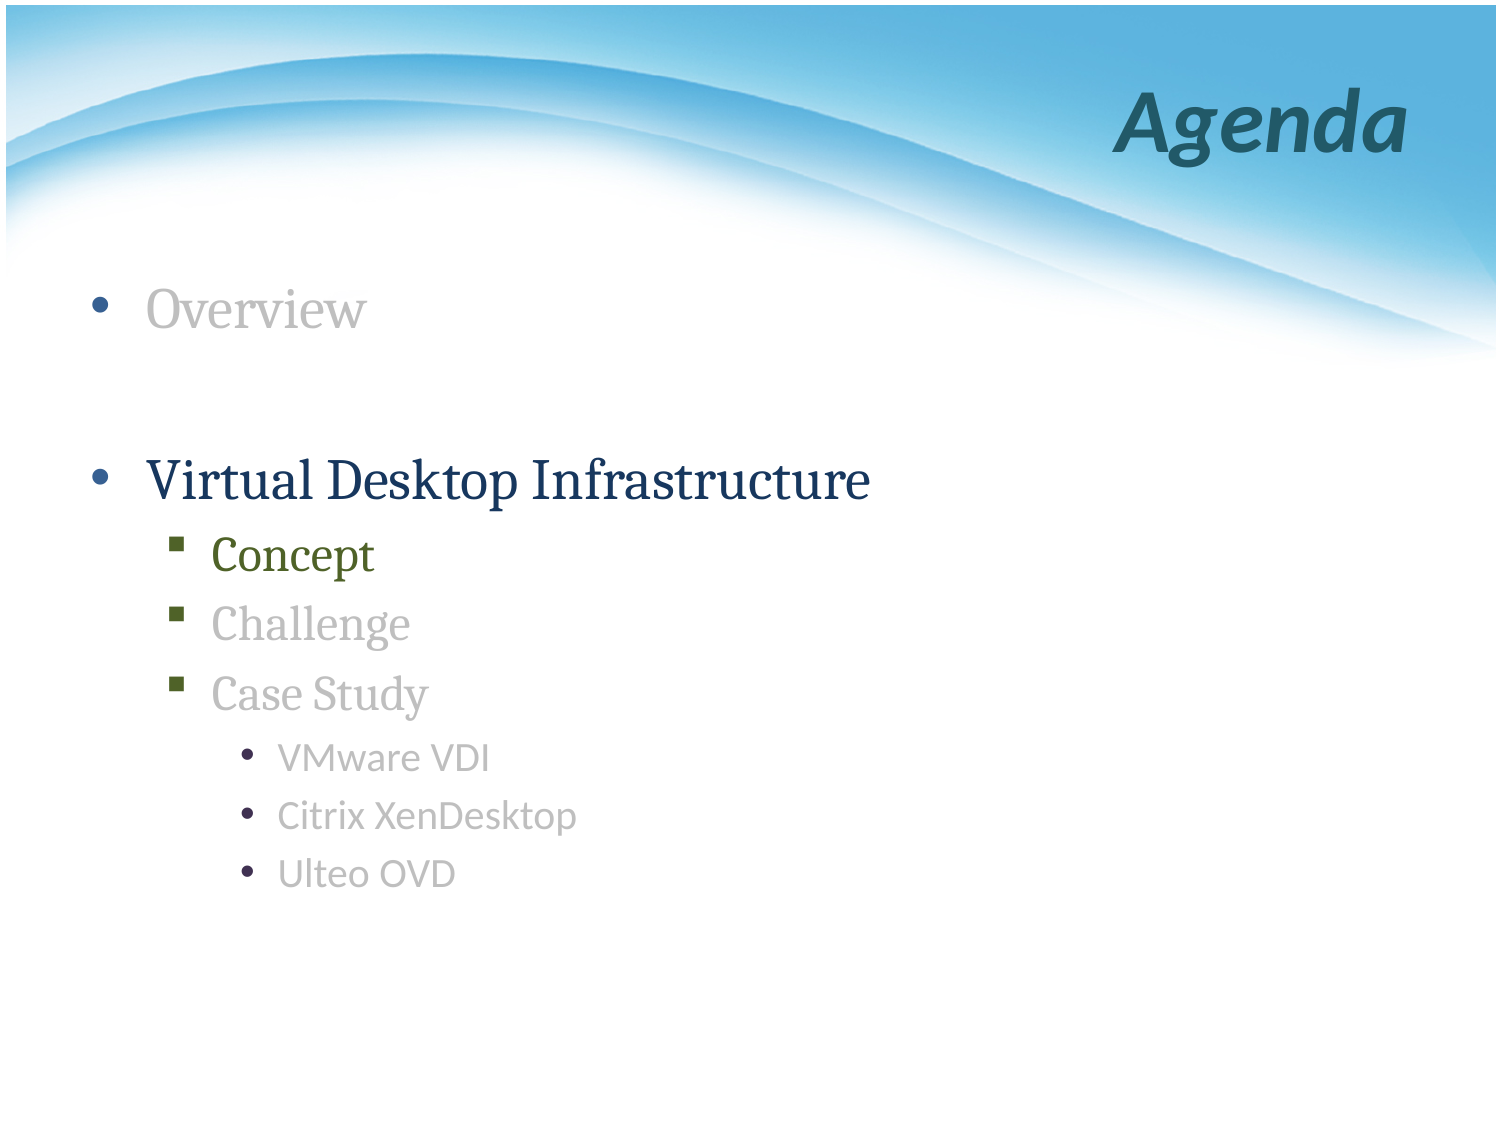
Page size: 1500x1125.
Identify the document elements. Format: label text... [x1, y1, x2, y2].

picture [0, 0, 1500, 1125]
list Overview Virtual Desktop Infrastructure Concept Challenge Case Study VMware VDI Citrix XenDesktop Ulteo OVD [75, 262, 1425, 1005]
title Agenda [75, 45, 1425, 188]
